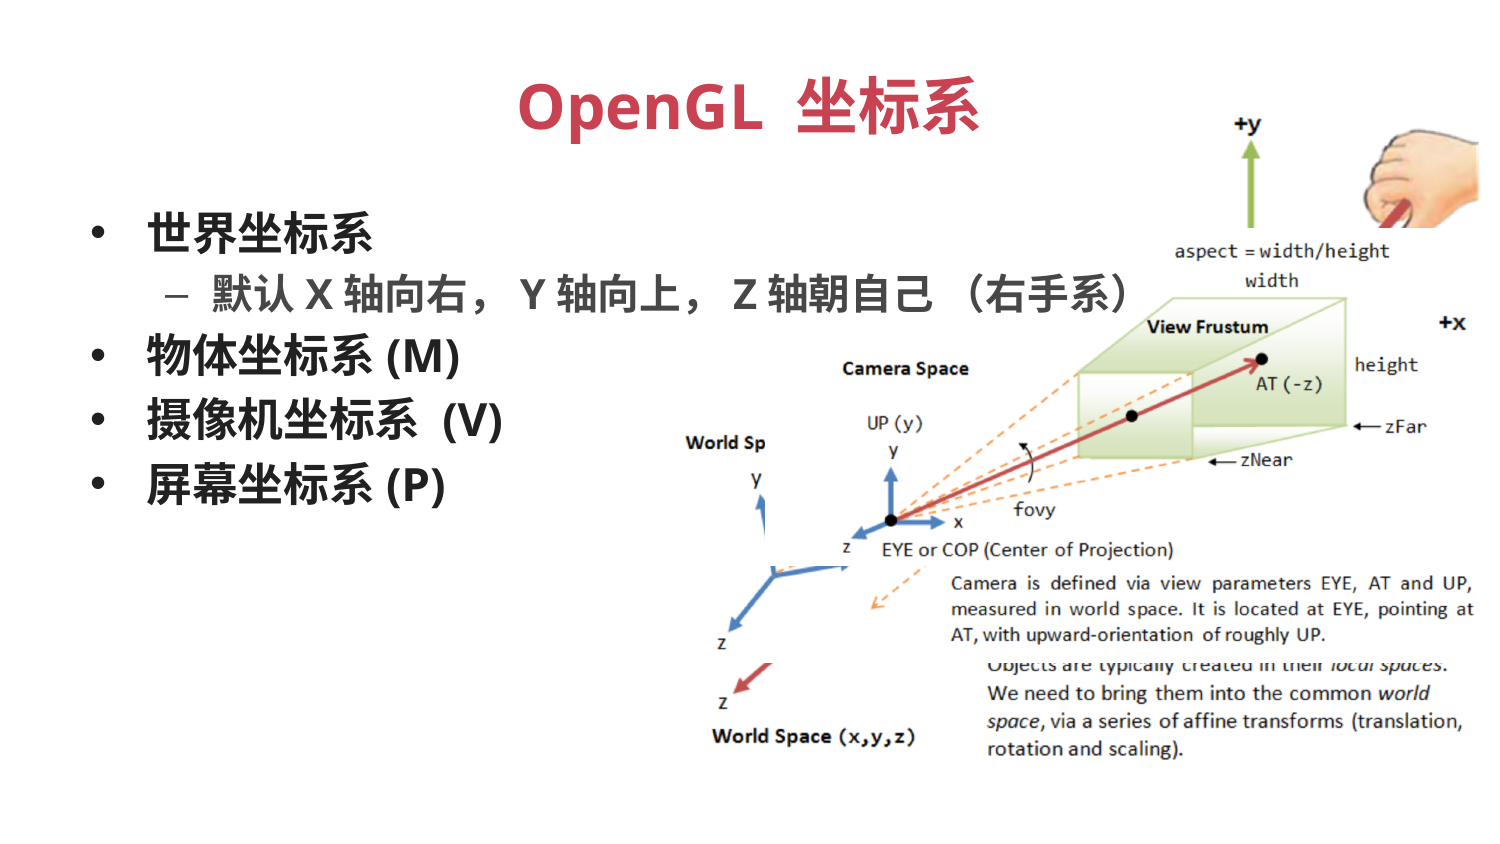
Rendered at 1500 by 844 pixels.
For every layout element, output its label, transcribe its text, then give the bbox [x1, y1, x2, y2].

title OpenGL 坐标系 [75, 33, 1425, 175]
list 世界坐标系 默认X轴向右，Y轴向上，Z轴朝自己 （右手系） 物体坐标系(M) 摄像机坐标系 (V) 屏幕坐标系(P) [75, 196, 1086, 754]
picture [656, 99, 1500, 772]
